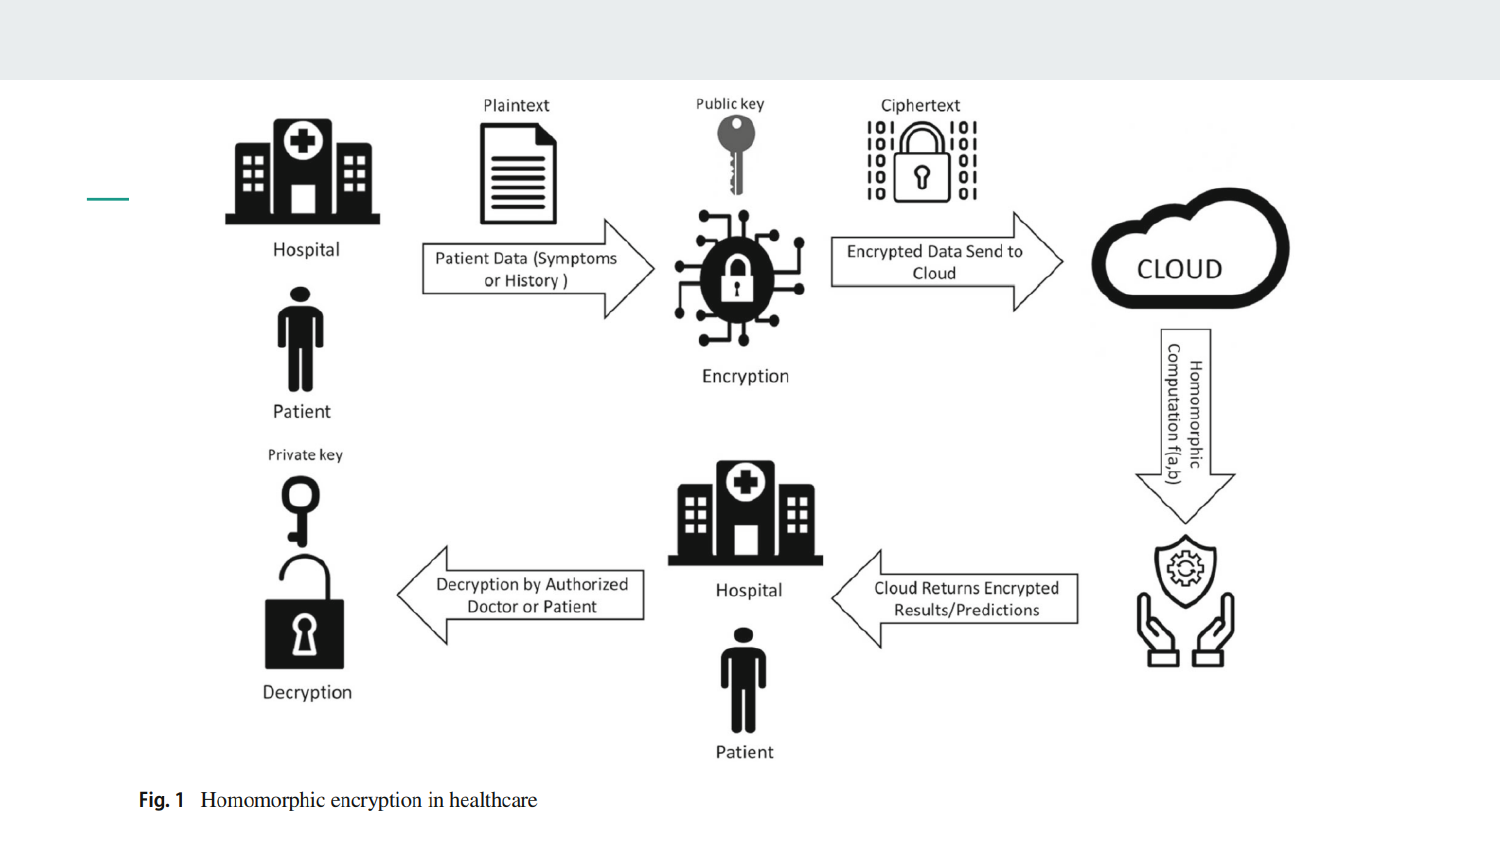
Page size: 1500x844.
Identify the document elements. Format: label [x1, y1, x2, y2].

picture [129, 82, 1304, 826]
